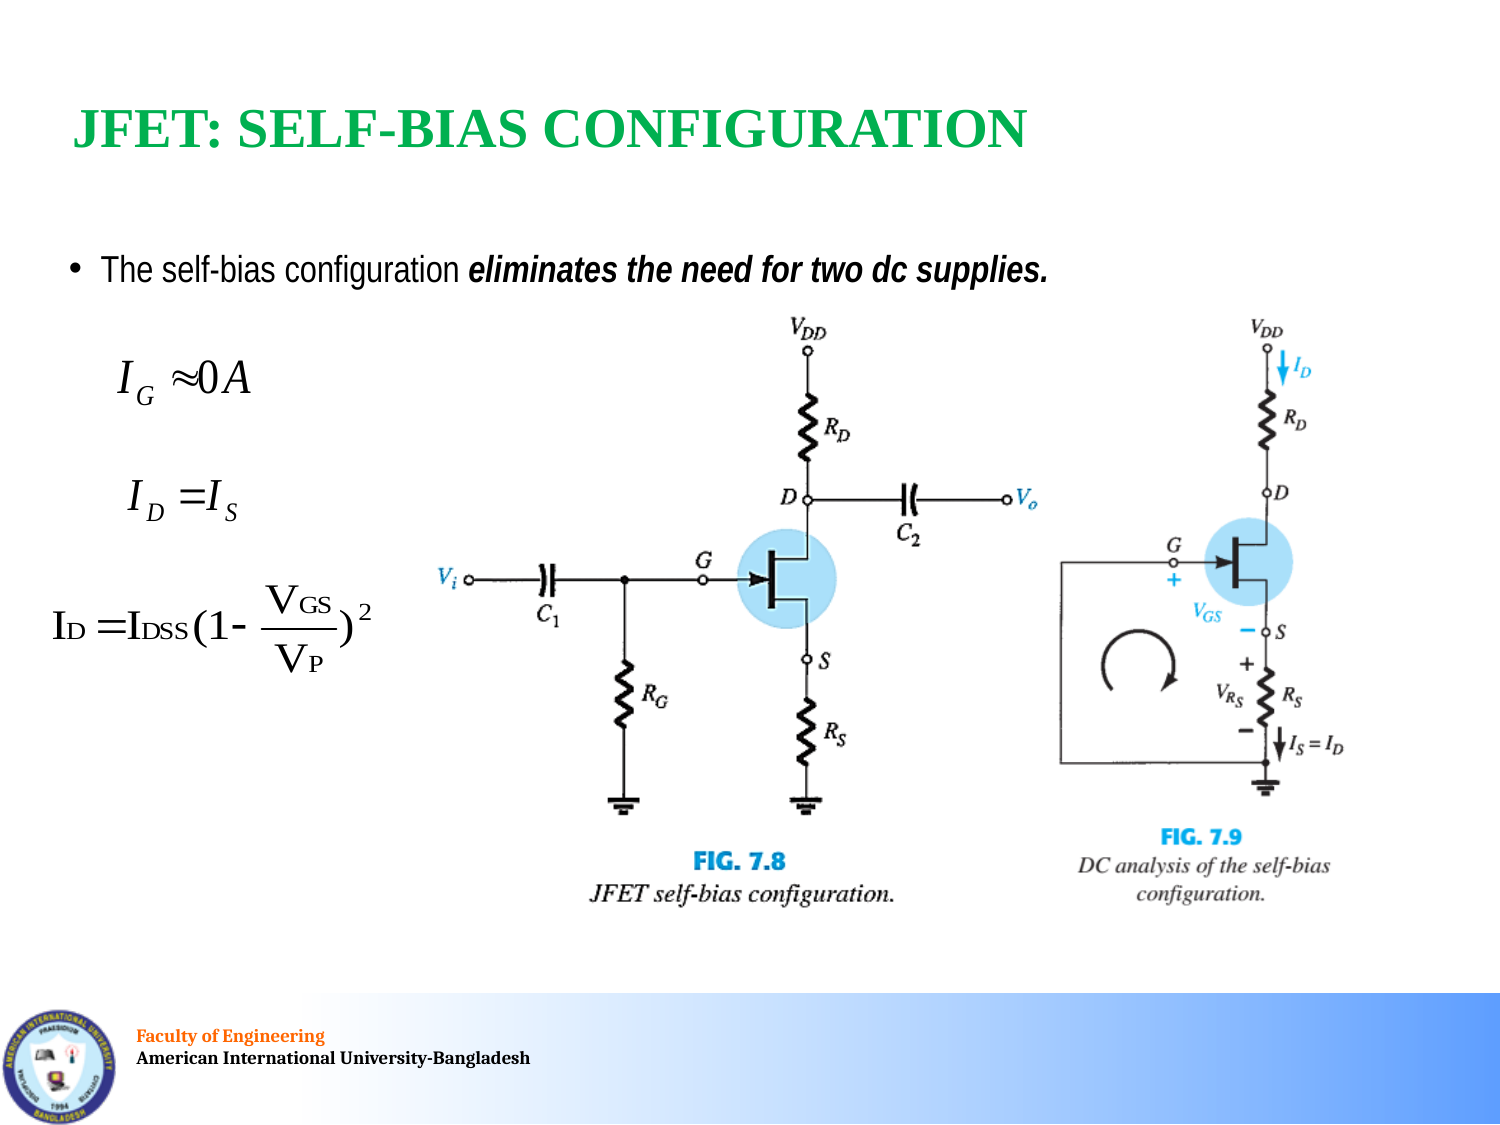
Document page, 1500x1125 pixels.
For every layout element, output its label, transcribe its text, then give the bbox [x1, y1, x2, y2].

picture [1051, 308, 1348, 912]
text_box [108, 343, 257, 419]
title JFET: SELF-BIAS CONFIGURATION [44, 74, 1263, 175]
list The self-bias configuration eliminates the need for two dc supplies. [54, 237, 1304, 908]
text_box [119, 464, 246, 534]
picture [0, 1007, 119, 1125]
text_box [43, 572, 382, 682]
picture [425, 307, 1050, 912]
